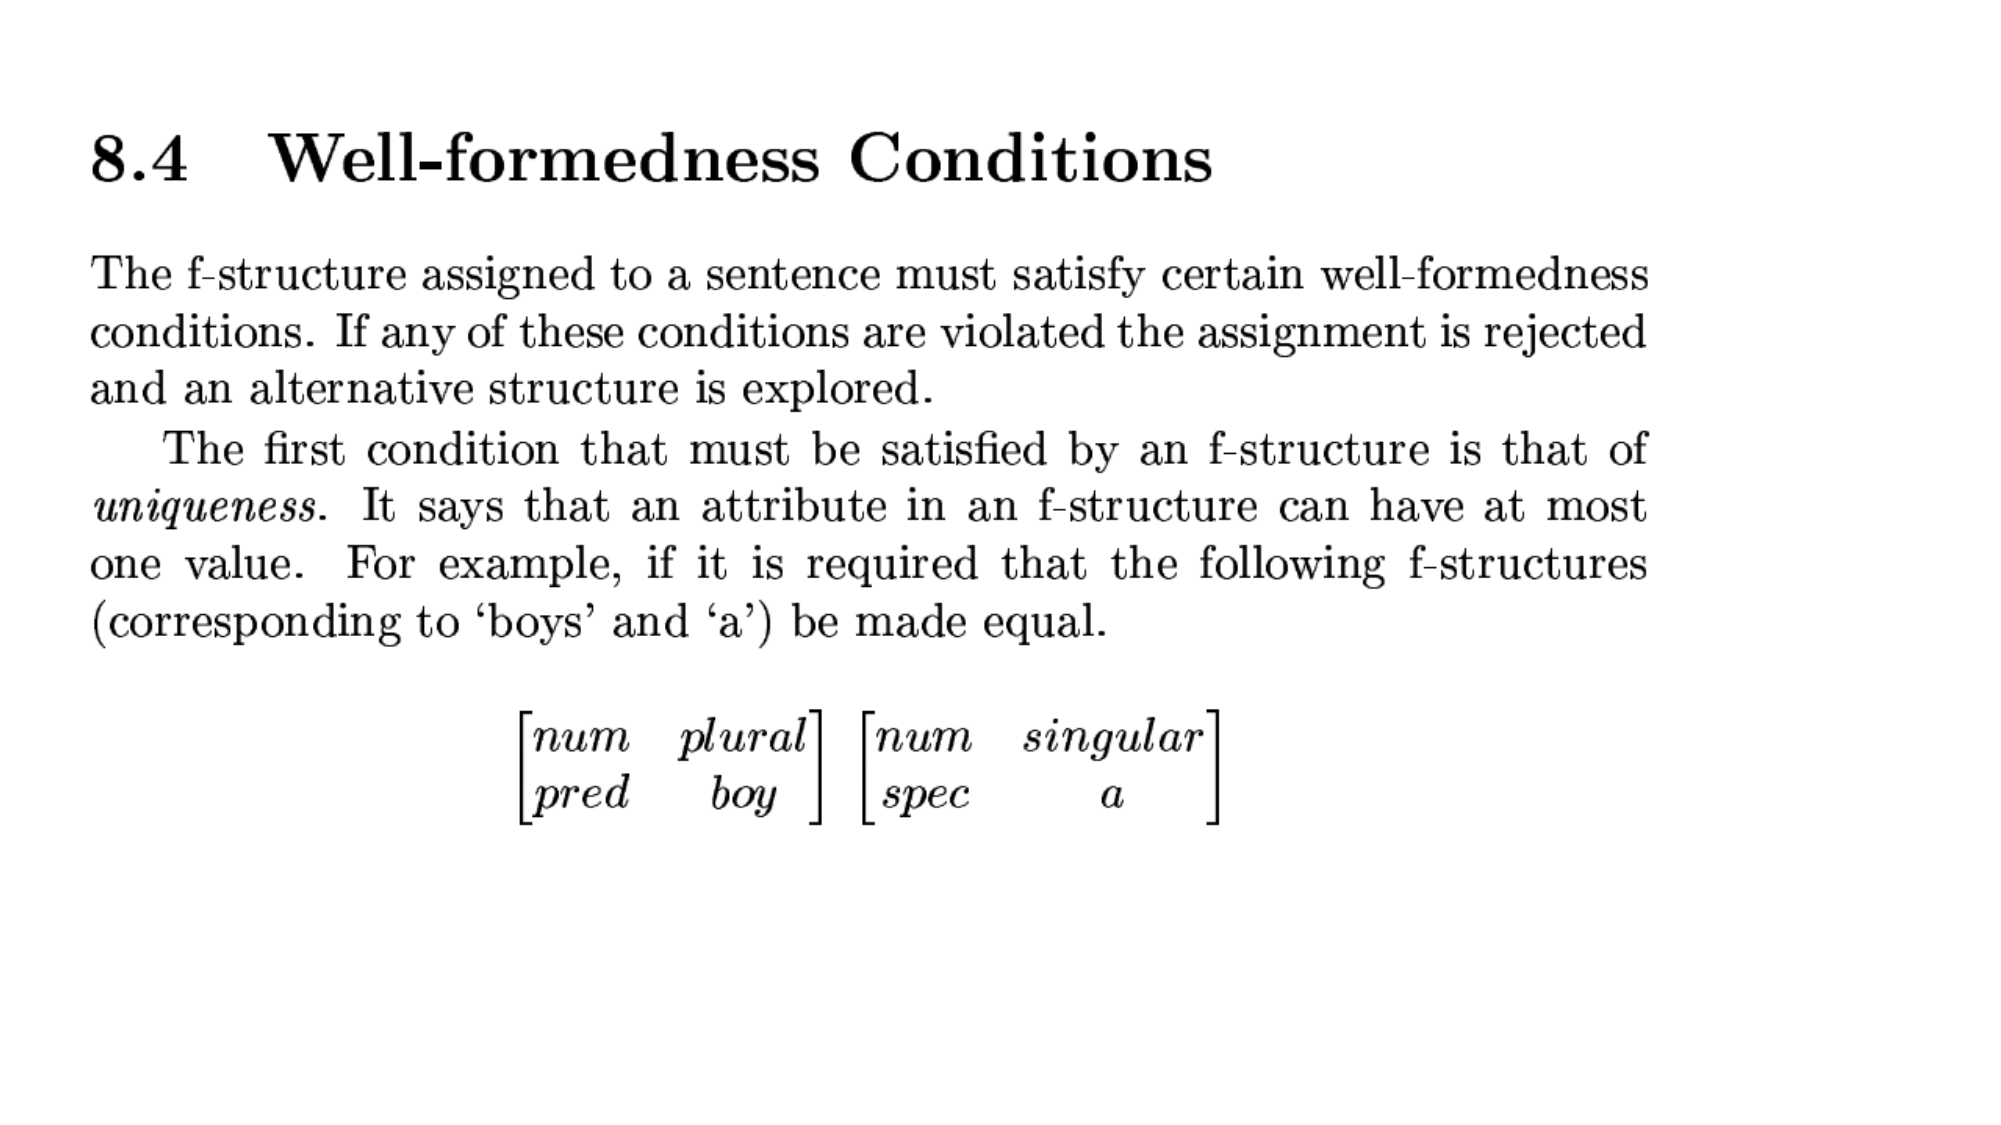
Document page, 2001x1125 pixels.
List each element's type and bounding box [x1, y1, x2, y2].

picture [57, 104, 1662, 866]
